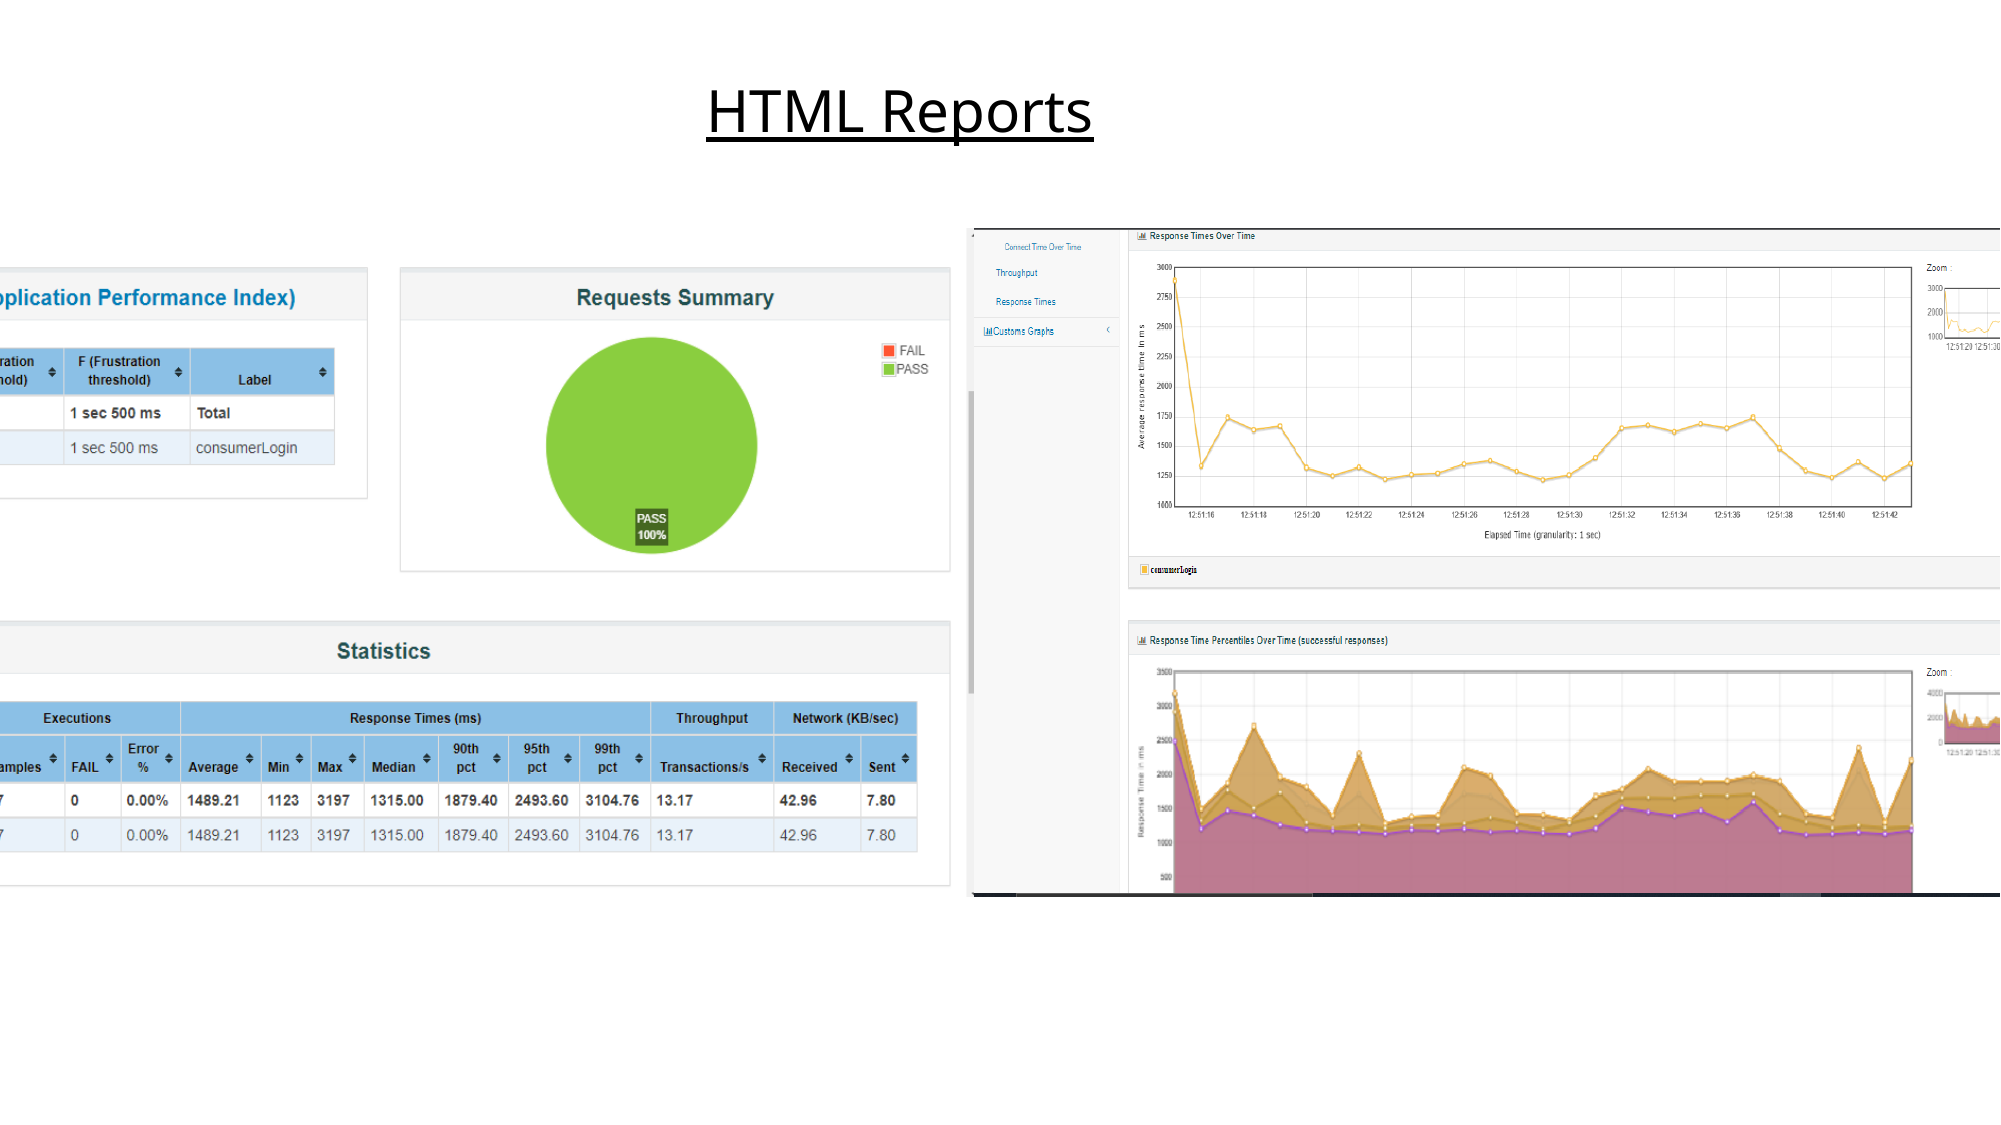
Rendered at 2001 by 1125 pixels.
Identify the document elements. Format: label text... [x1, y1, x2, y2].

title HTML Reports [691, 43, 1161, 185]
picture [974, 228, 2000, 897]
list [0, 228, 974, 897]
